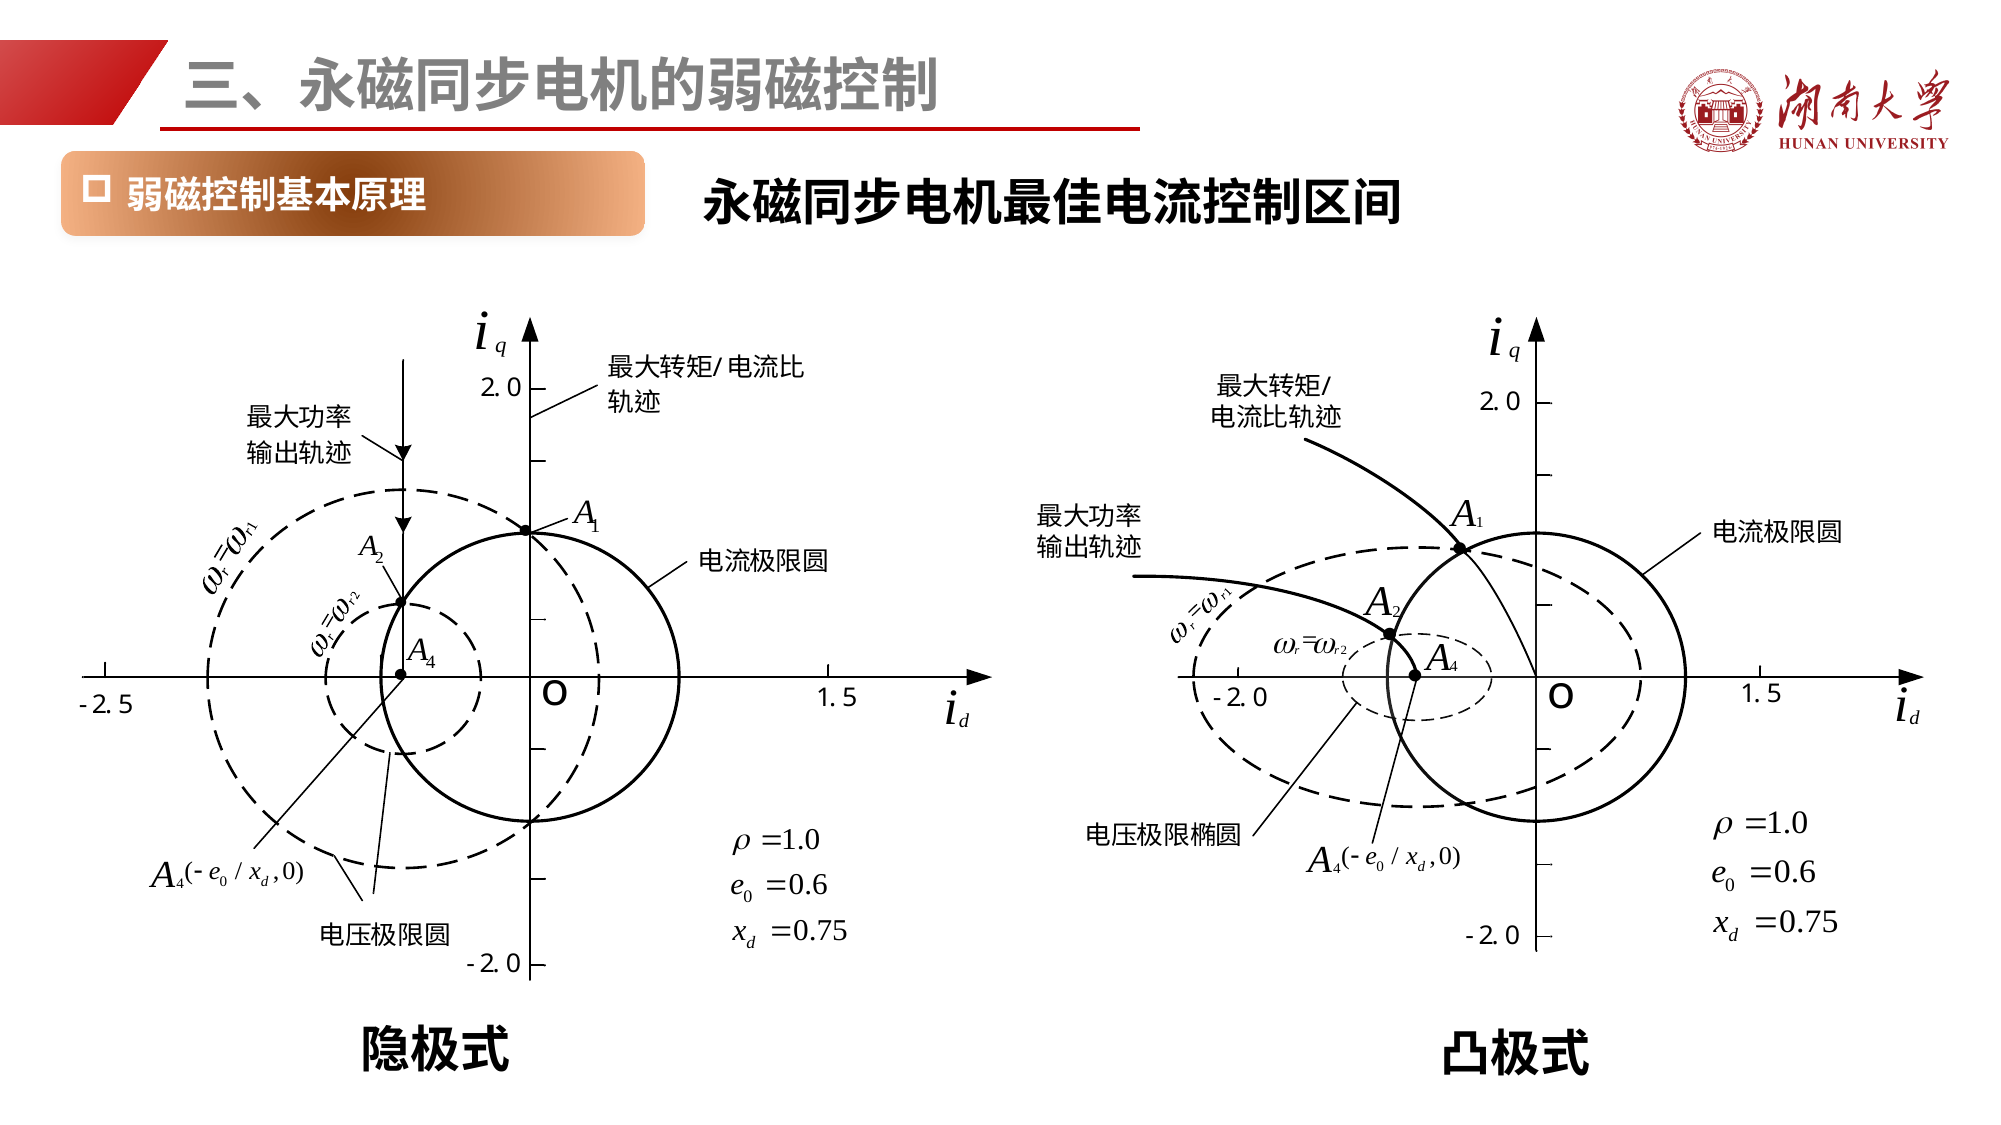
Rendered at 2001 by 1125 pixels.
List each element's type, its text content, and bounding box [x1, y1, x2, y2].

picture [52, 287, 1952, 988]
text_box 永磁同步电机最佳电流控制区间 [687, 168, 1489, 238]
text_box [0, 40, 2000, 168]
text_box 弱磁控制基本原理 [60, 168, 647, 237]
text_box 凸极式 [1417, 1014, 1614, 1089]
text_box 隐极式 [336, 1009, 533, 1085]
